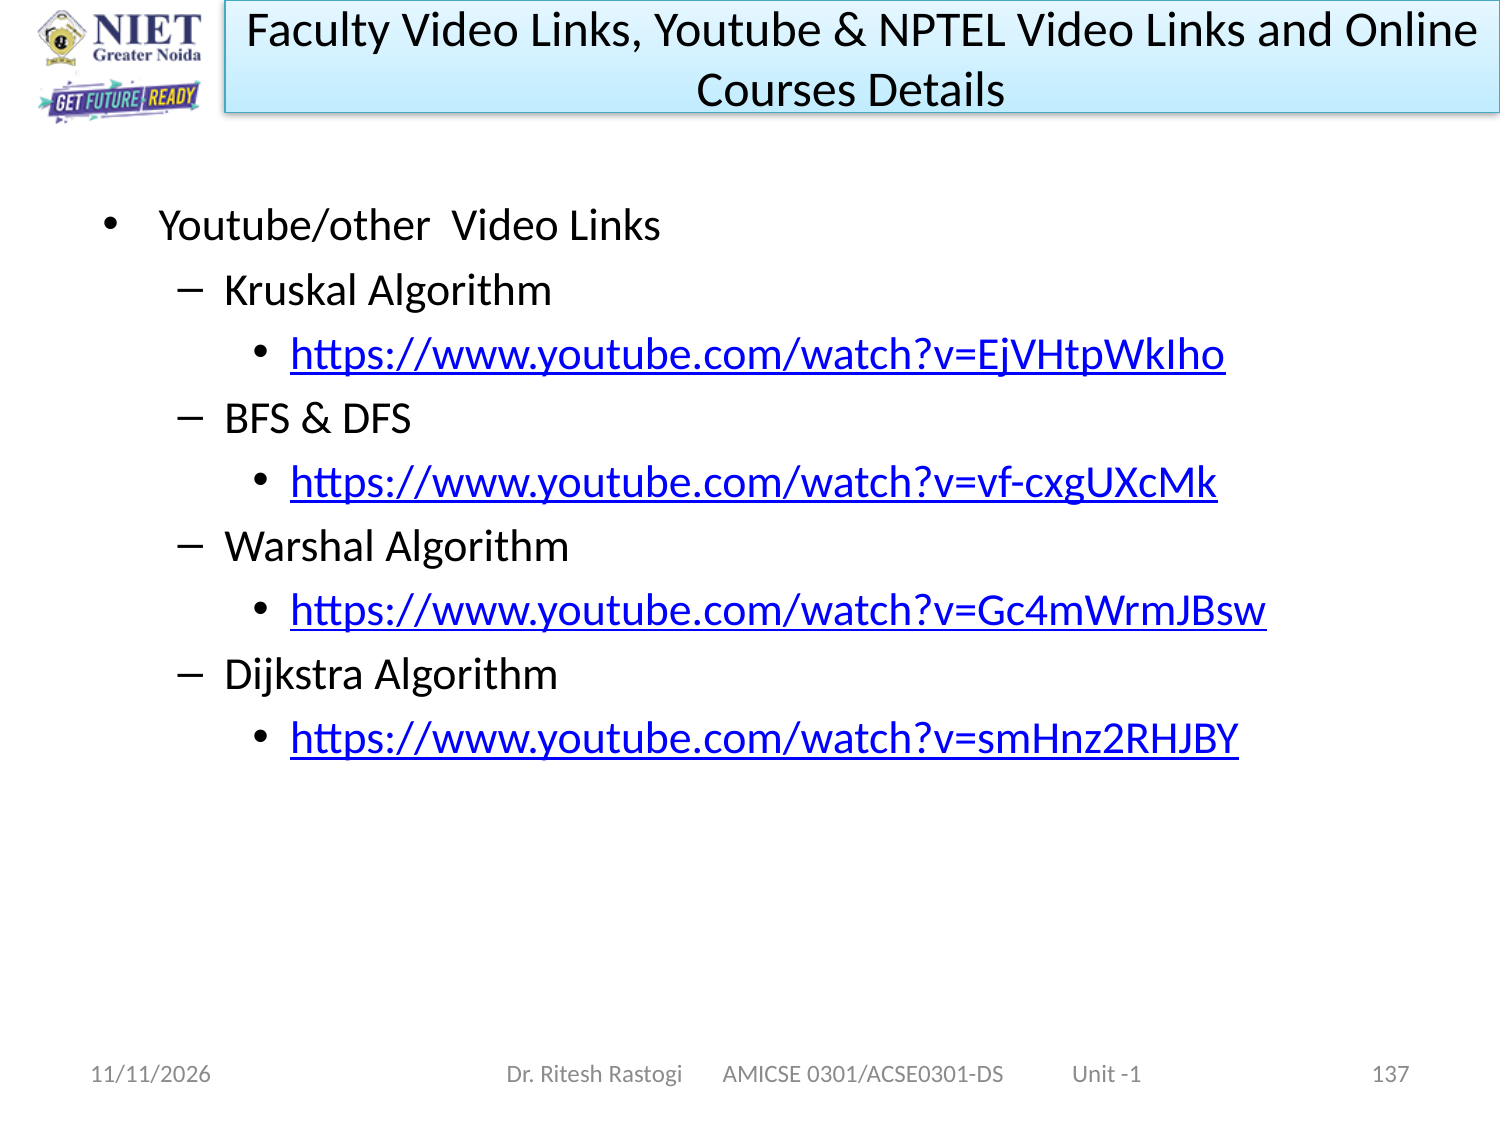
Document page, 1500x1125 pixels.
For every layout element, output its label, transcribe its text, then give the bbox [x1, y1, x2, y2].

footer Dr. Ritesh Rastogi AMICSE 0301/ACSE0301-DS Unit -1 [412, 1042, 1074, 1103]
text_box Faculty Video Links, Youtube & NPTEL Video Links and Online Courses Details [238, 0, 1500, 113]
picture [0, 0, 238, 135]
slide_number 137 [1074, 1042, 1425, 1103]
list Youtube/other Video Links Kruskal Algorithm https://www.youtube.com/watch?v=EjVHtpWkIho BFS & DFS https://www.youtube.com/watch?v=vf-cxgUXcMk Warshal Algorithm https://www.youtube.com/watch?v=Gc4mWrmJBsw Dijkstra Algorithm https://www.youtube.com/watch?v=smHnz2RHJBY [87, 187, 1438, 975]
slide_number 15-Jan-23 [75, 1042, 412, 1103]
